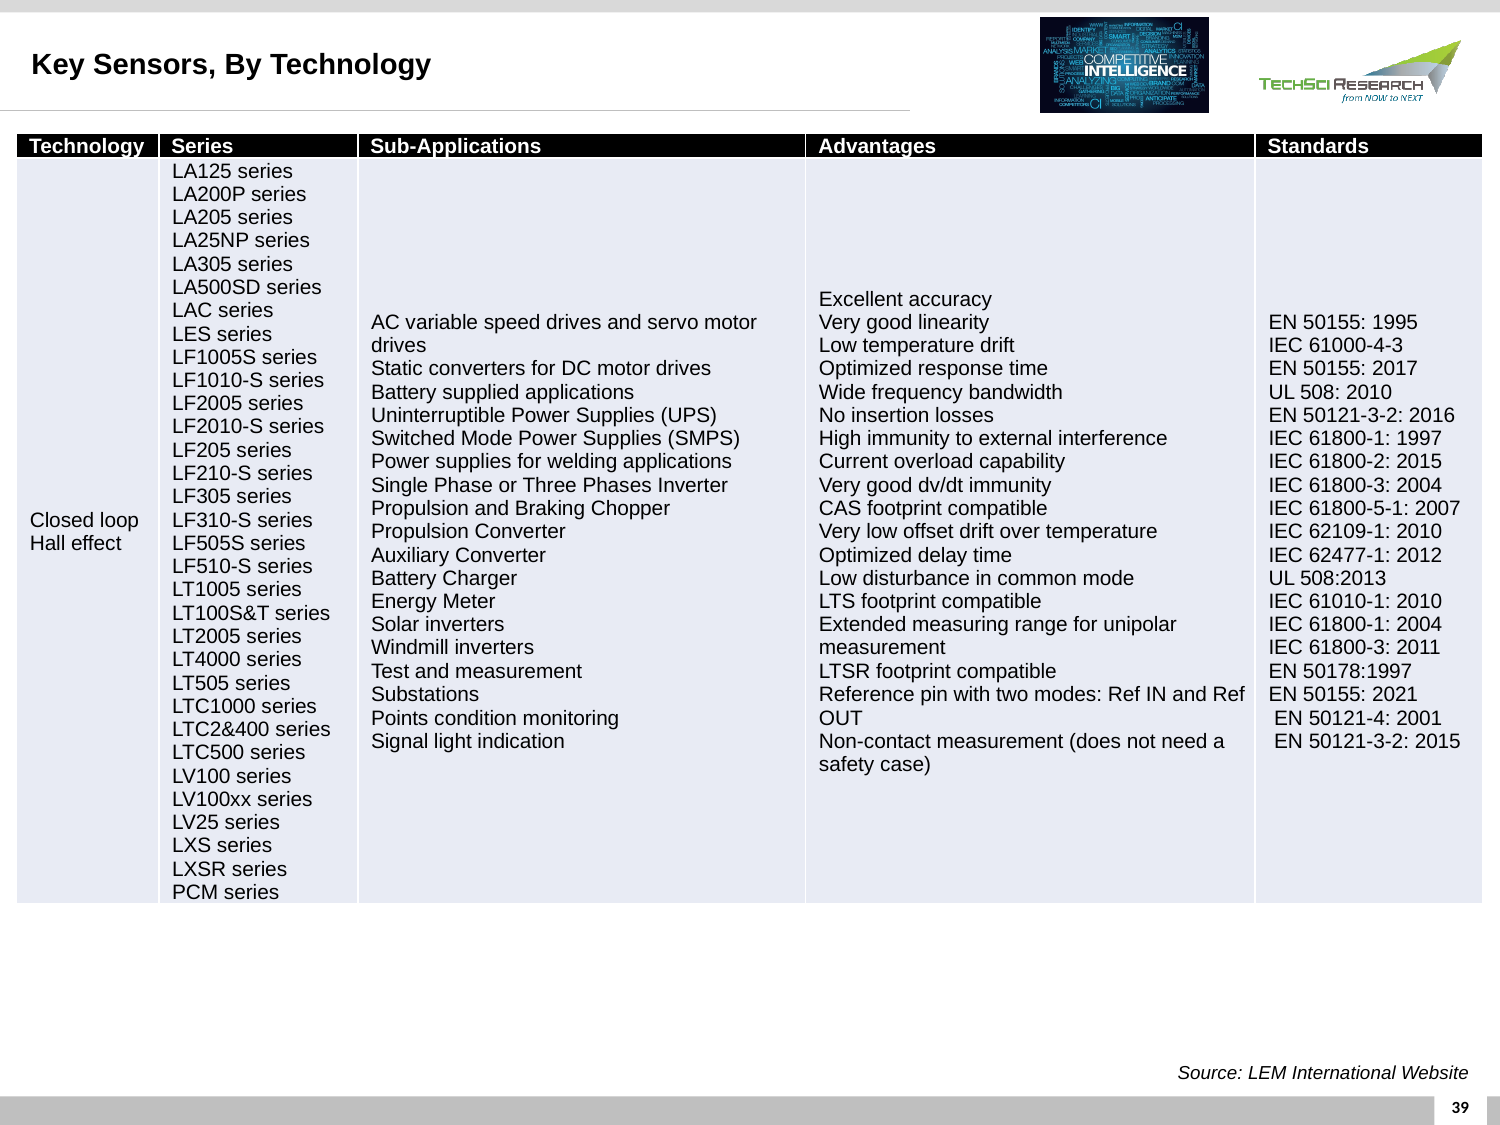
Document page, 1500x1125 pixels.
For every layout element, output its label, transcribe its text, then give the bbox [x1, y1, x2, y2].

table_header Advantages [806, 134, 1254, 157]
table_cell Excellent accuracy Very good linearity Low temperature drift Optimized response time Wide frequency bandwidth No insertion losses High immunity to external interference Current overload capability Very good dv/dt immunity CAS footprint compatible Very low offset drift over temperature Optimized delay time Low disturbance in common mode LTS footprint compatible Extended measuring range for unipolar measurement LTSR footprint compatible Reference pin with two modes: Ref IN and Ref OUT Non-contact measurement (does not need a safety case) [806, 159, 1254, 903]
table_header Series [160, 134, 357, 157]
text_box Source: LEM International Website [910, 1051, 1484, 1091]
list Key Sensors, By Technology [16, 37, 930, 94]
table_cell EN 50155: 1995 IEC 61000-4-3 EN 50155: 2017 UL 508: 2010 EN 50121-3-2: 2016 IEC 61800-1: 1997 IEC 61800-2: 2015 IEC 61800-3: 2004 IEC 61800-5-1: 2007 IEC 62109-1: 2010 IEC 62477-1: 2012 UL 508:2013 IEC 61010-1: 2010 IEC 61800-1: 2004 IEC 61800-3: 2011 EN 50178:1997 EN 50155: 2021 EN 50121-4: 2001 EN 50121-3-2: 2015 [1256, 159, 1482, 903]
table_cell AC variable speed drives and servo motor drives Static converters for DC motor drives Battery supplied applications Uninterruptible Power Supplies (UPS) Switched Mode Power Supplies (SMPS) Power supplies for welding applications Single Phase or Three Phases Inverter Propulsion and Braking Chopper Propulsion Converter Auxiliary Converter Battery Charger Energy Meter Solar inverters Windmill inverters Test and measurement Substations Points condition monitoring Signal light indication [359, 159, 805, 903]
table_header Technology [17, 134, 158, 157]
table_cell LA125 series LA200P series LA205 series LA25NP series LA305 series LA500SD series LAC series LES series LF1005S series LF1010-S series LF2005 series LF2010-S series LF205 series LF210-S series LF305 series LF310-S series LF505S series LF510-S series LT1005 series LT100S&T series LT2005 series LT4000 series LT505 series LTC1000 series LTC2&400 series LTC500 series LV100 series LV100xx series LV25 series LXS series LXSR series PCM series [160, 159, 357, 903]
picture [1257, 39, 1461, 104]
table_header Standards [1256, 134, 1482, 157]
table_header Sub-Applications [359, 134, 805, 157]
picture [1040, 17, 1209, 113]
table_cell Closed loop Hall effect [17, 159, 158, 903]
